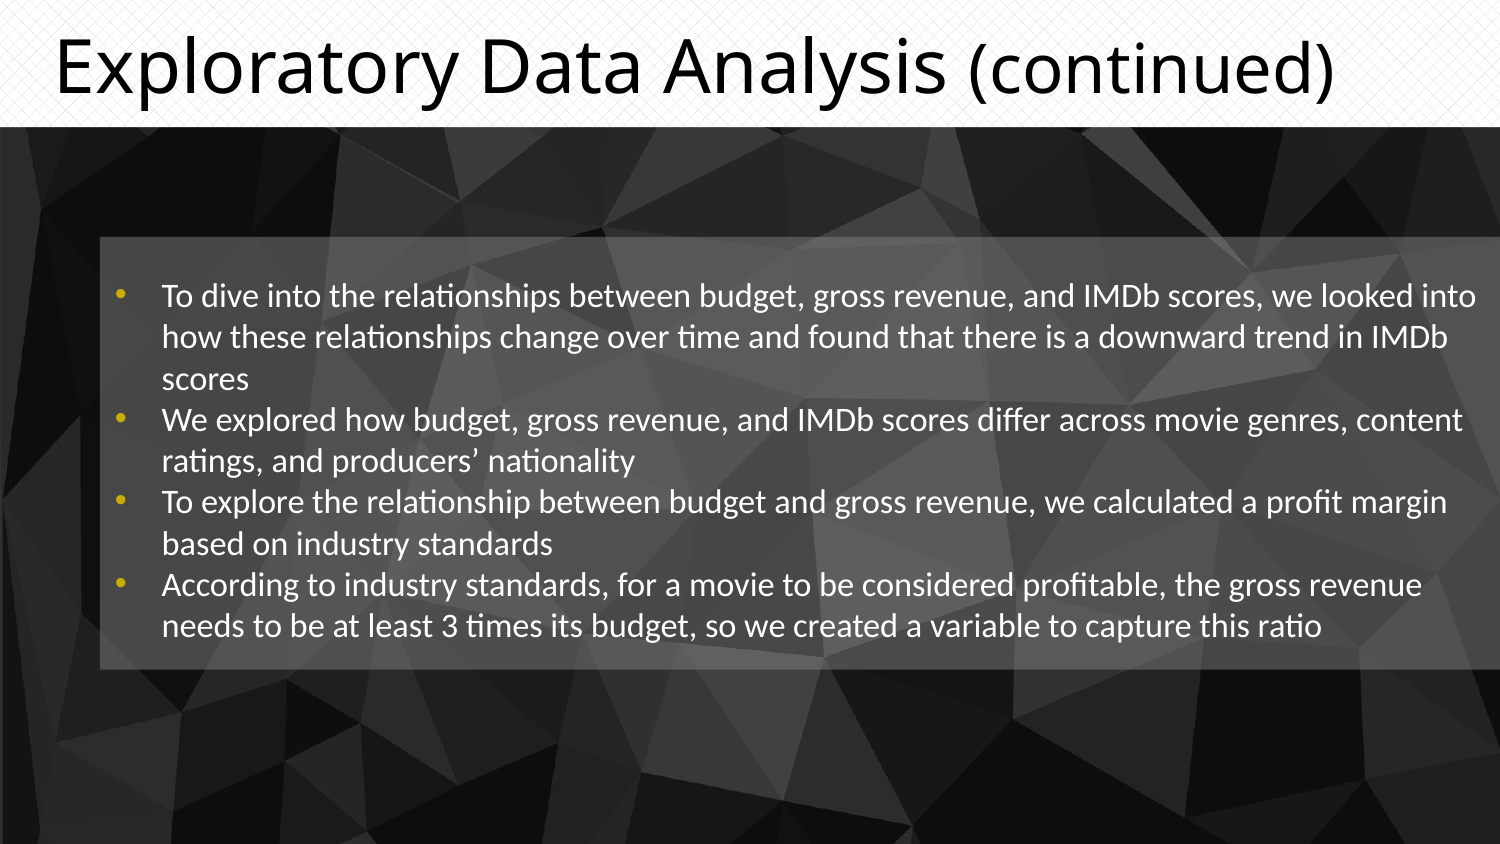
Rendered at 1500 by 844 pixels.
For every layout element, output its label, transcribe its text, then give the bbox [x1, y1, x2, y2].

text_box To dive into the relationships between budget, gross revenue, and IMDb scores, we looked into how these relationships change over time and found that there is a downward trend in IMDb scores We explored how budget, gross revenue, and IMDb scores differ across movie genres, content ratings, and producers’ nationality To explore the relationship between budget and gross revenue, we calculated a profit margin based on industry standards According to industry standards, for a movie to be considered profitable, the gross revenue needs to be at least 3 times its budget, so we created a variable to capture this ratio [99, 236, 1500, 671]
picture [0, 128, 1500, 844]
text_box Exploratory Data Analysis (continued) [0, 0, 1500, 128]
